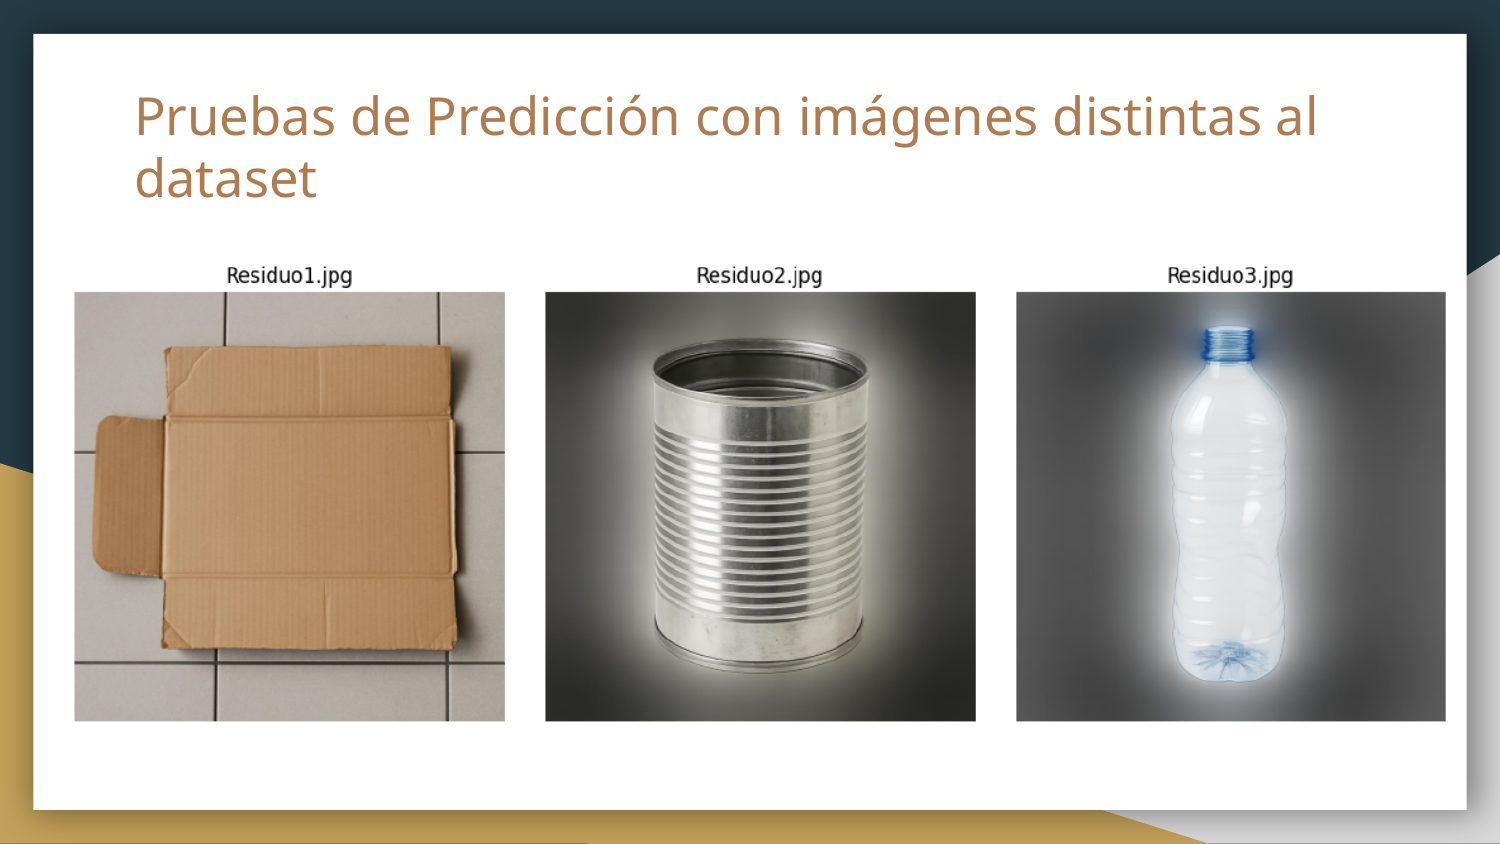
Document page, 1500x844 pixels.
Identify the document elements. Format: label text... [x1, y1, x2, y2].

picture [49, 246, 1461, 722]
title Pruebas de Predicción con imágenes distintas al dataset [119, 67, 1351, 225]
